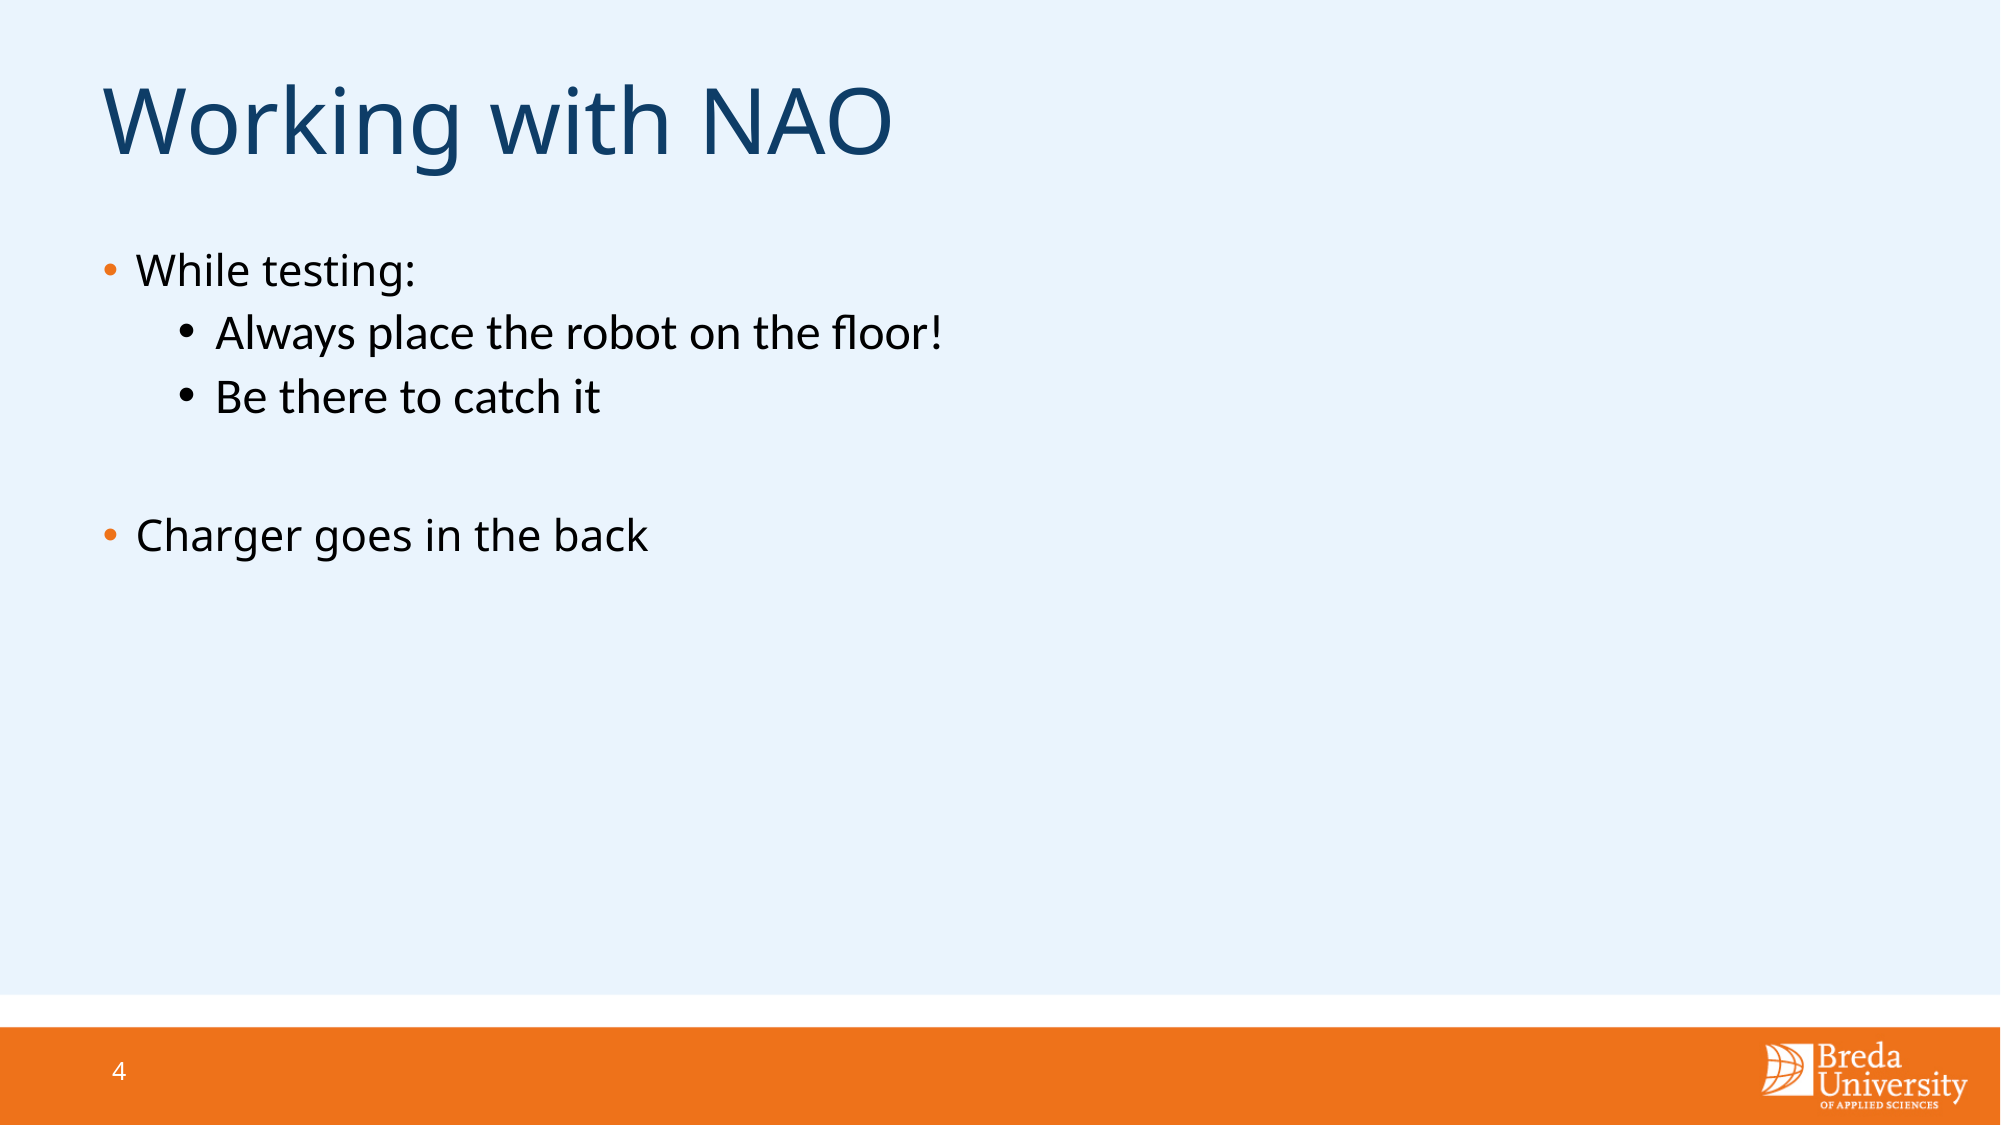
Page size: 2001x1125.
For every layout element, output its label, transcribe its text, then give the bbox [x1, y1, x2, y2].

title Working with NAO [88, 67, 1917, 210]
slide_number 4 [97, 1042, 198, 1103]
picture [0, 0, 2001, 1125]
list While testing: Always place the robot on the floor! Be there to catch it Charger goes in the back [88, 241, 1917, 923]
